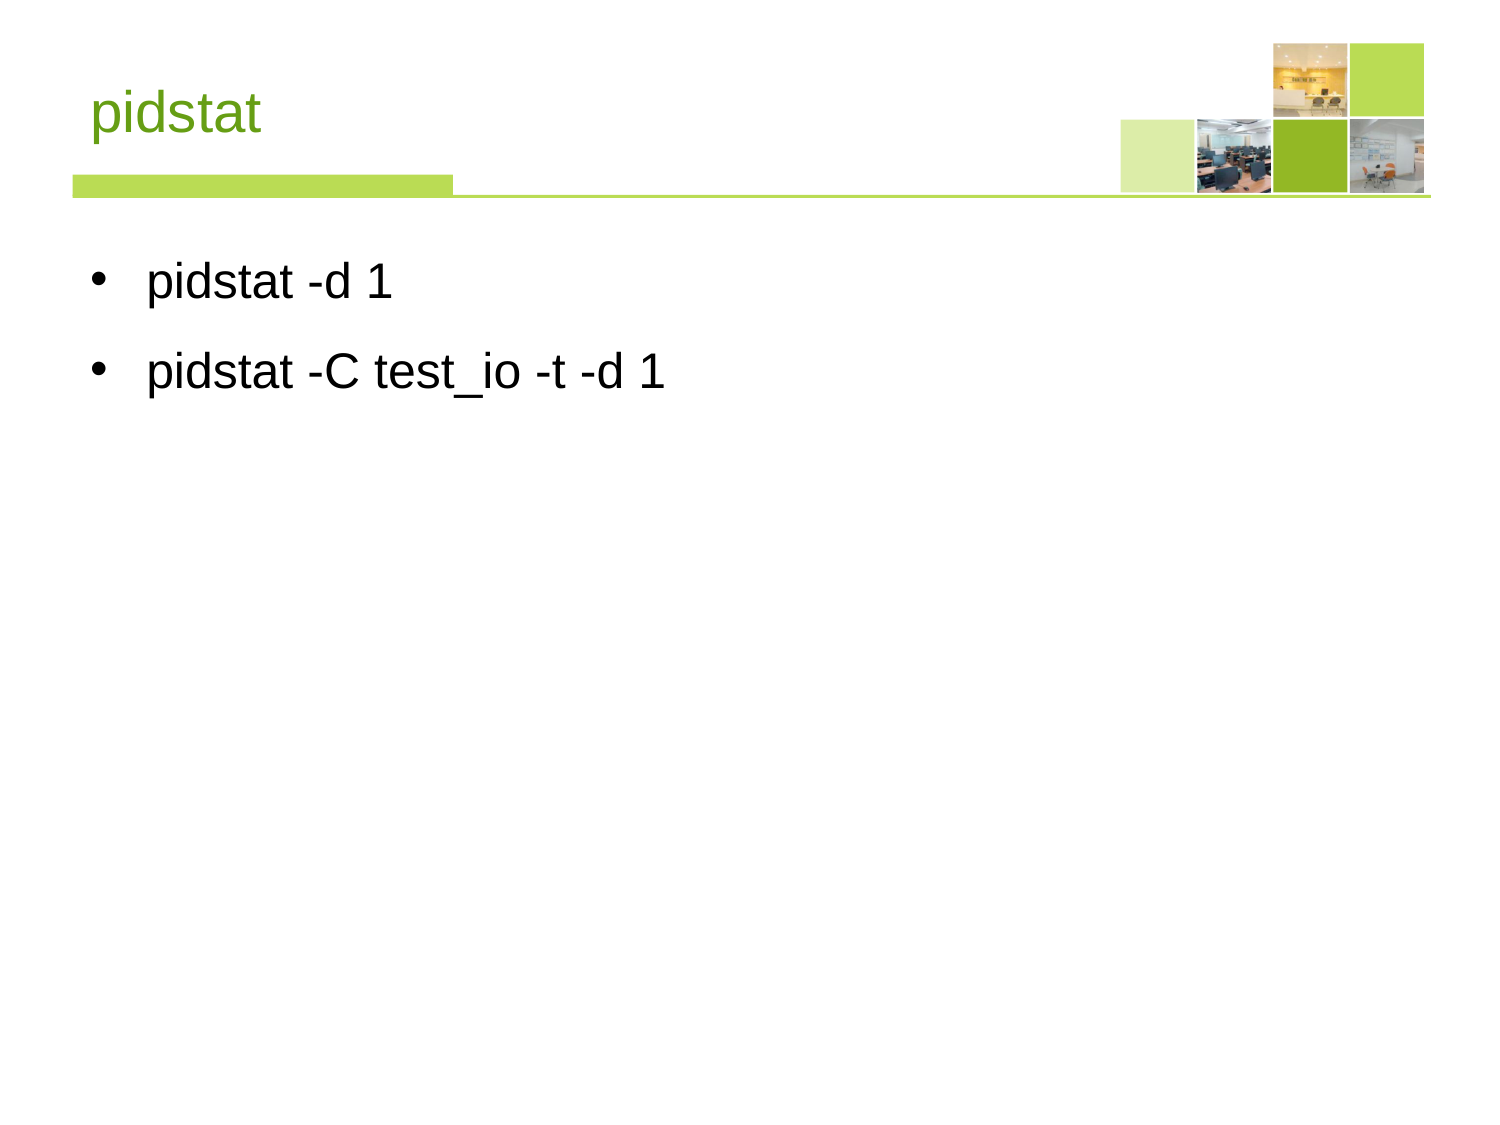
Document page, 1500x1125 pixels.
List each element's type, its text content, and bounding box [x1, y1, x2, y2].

picture [1349, 175, 1424, 193]
picture [1197, 175, 1271, 193]
title pidstat [75, 43, 1425, 175]
list pidstat -d 1 pidstat -C test_io -t -d 1 [75, 210, 1425, 1024]
